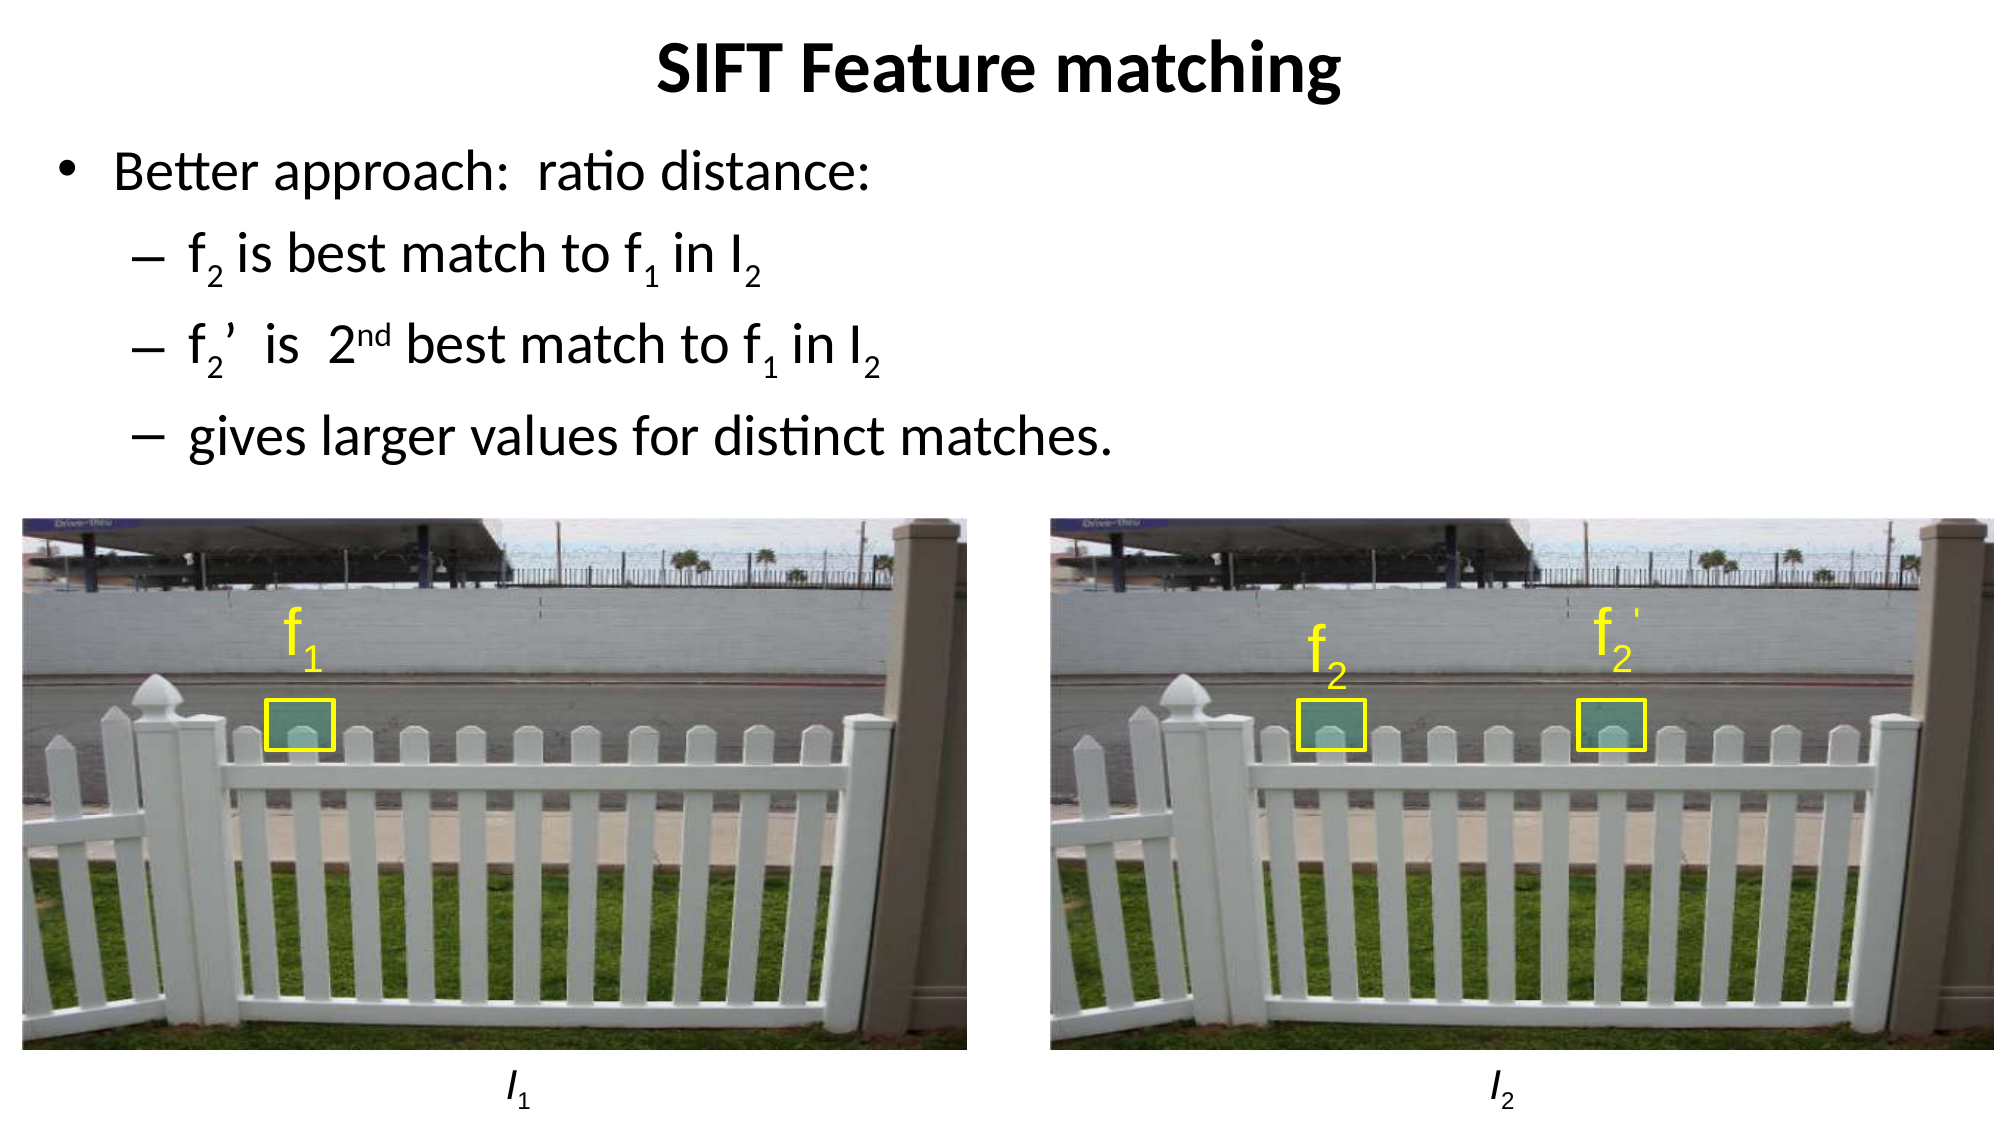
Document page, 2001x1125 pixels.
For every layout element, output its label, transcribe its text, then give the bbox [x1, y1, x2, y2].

title SIFT Feature matching [33, 0, 1967, 125]
picture [22, 518, 967, 1051]
text_box I1 [491, 1058, 546, 1122]
text_box I2 [1474, 1058, 1530, 1122]
picture [1049, 518, 1994, 1051]
